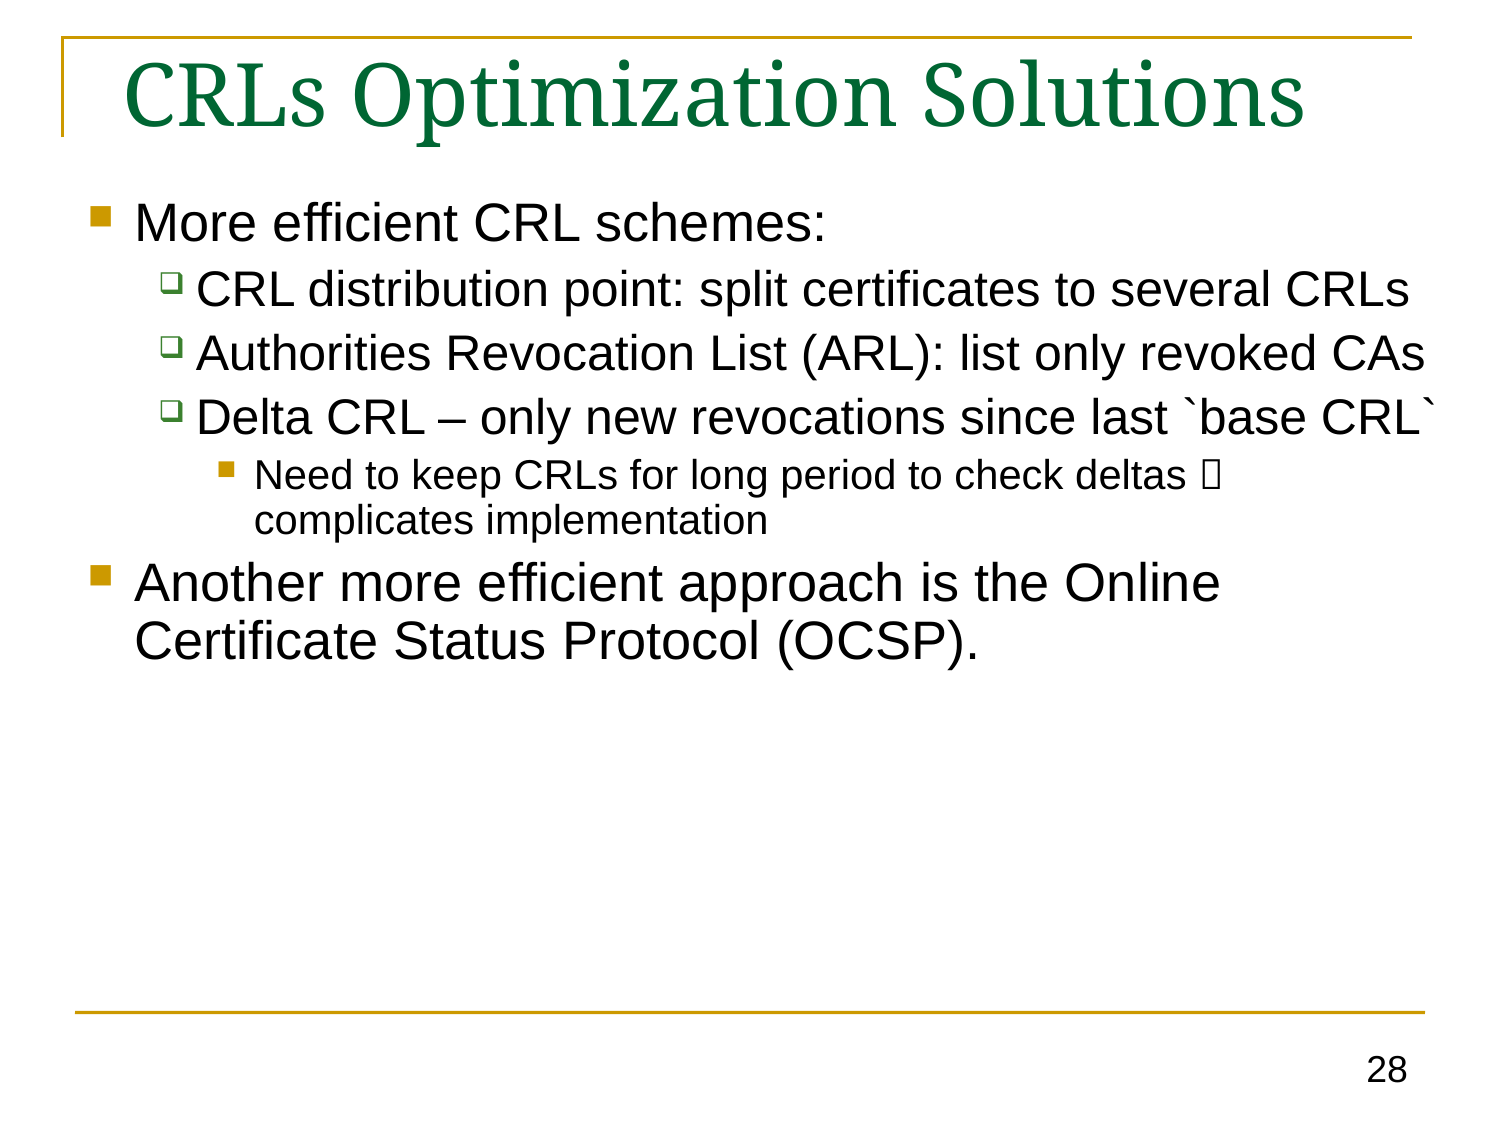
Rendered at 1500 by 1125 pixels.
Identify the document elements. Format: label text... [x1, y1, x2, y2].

title CRLs Optimization Solutions [107, 31, 1383, 187]
text_box 28 [1351, 1023, 1424, 1098]
list More efficient CRL schemes: CRL distribution point: split certificates to several CRLs Authorities Revocation List (ARL): list only revoked CAs Delta CRL – only new revocations since last `base CRL` Need to keep CRLs for long period to check deltas  complicates implementation Another more efficient approach is the Online Certificate Status Protocol (OCSP). [51, 187, 1455, 1003]
